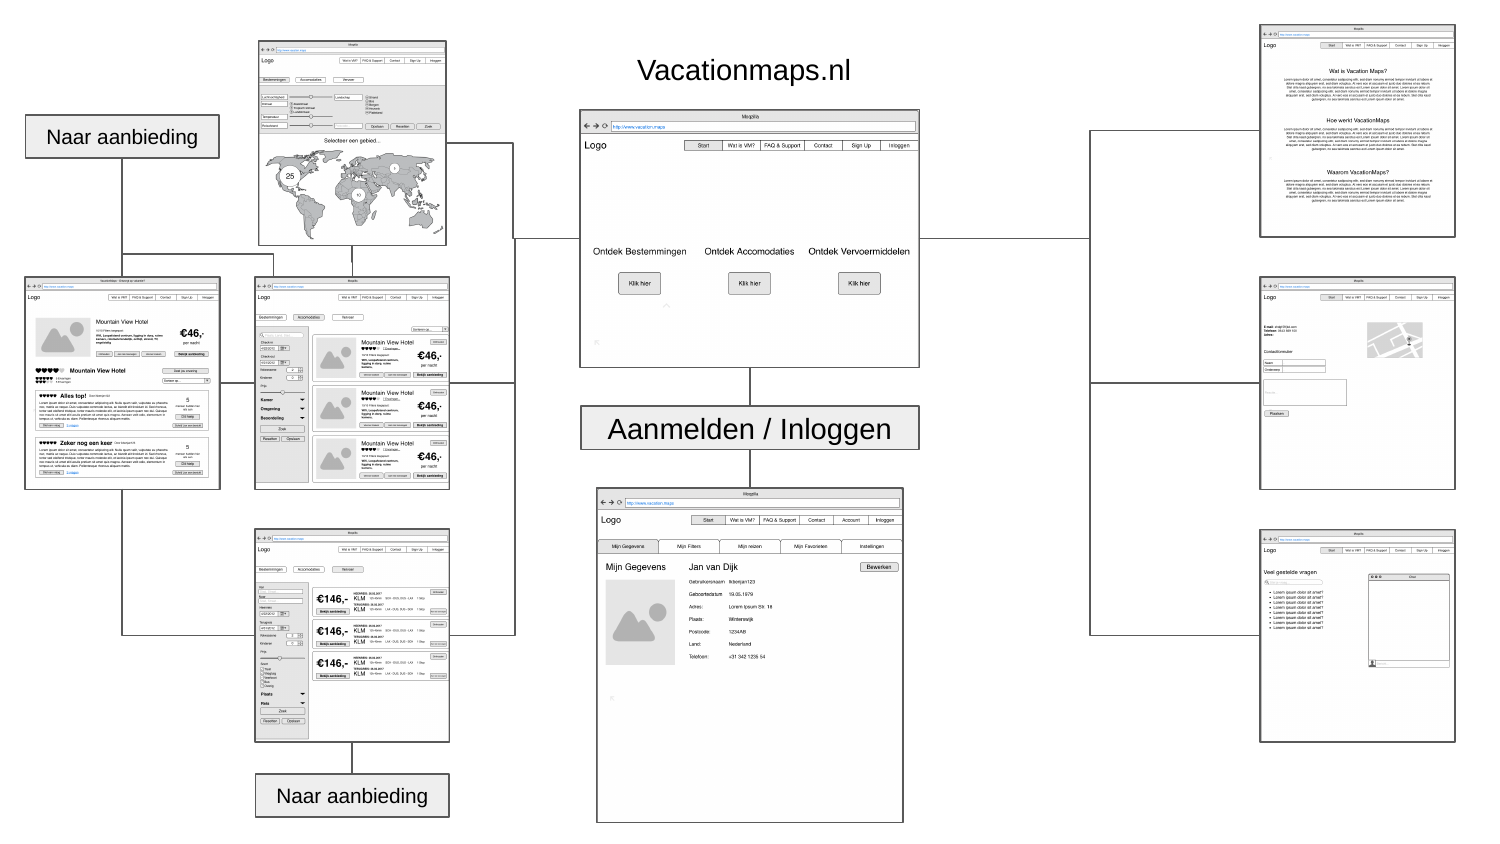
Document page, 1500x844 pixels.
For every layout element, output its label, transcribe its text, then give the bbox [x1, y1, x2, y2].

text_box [918, 238, 1262, 636]
picture [255, 529, 450, 742]
text_box Aanmelden / Inloggen [587, 406, 913, 450]
picture [1260, 24, 1455, 237]
picture [1260, 529, 1455, 742]
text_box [115, 495, 263, 629]
picture [258, 41, 446, 245]
text_box Naar aanbieding [255, 773, 449, 817]
text_box Naar aanbieding [25, 114, 219, 159]
picture [1262, 277, 1455, 489]
picture [580, 109, 920, 368]
picture [25, 277, 220, 489]
text_box Vacationmaps.nl [425, 35, 1064, 111]
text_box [102, 177, 294, 330]
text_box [918, 130, 1262, 237]
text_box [448, 238, 581, 636]
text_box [444, 143, 581, 239]
picture [596, 488, 903, 822]
picture [255, 277, 450, 489]
